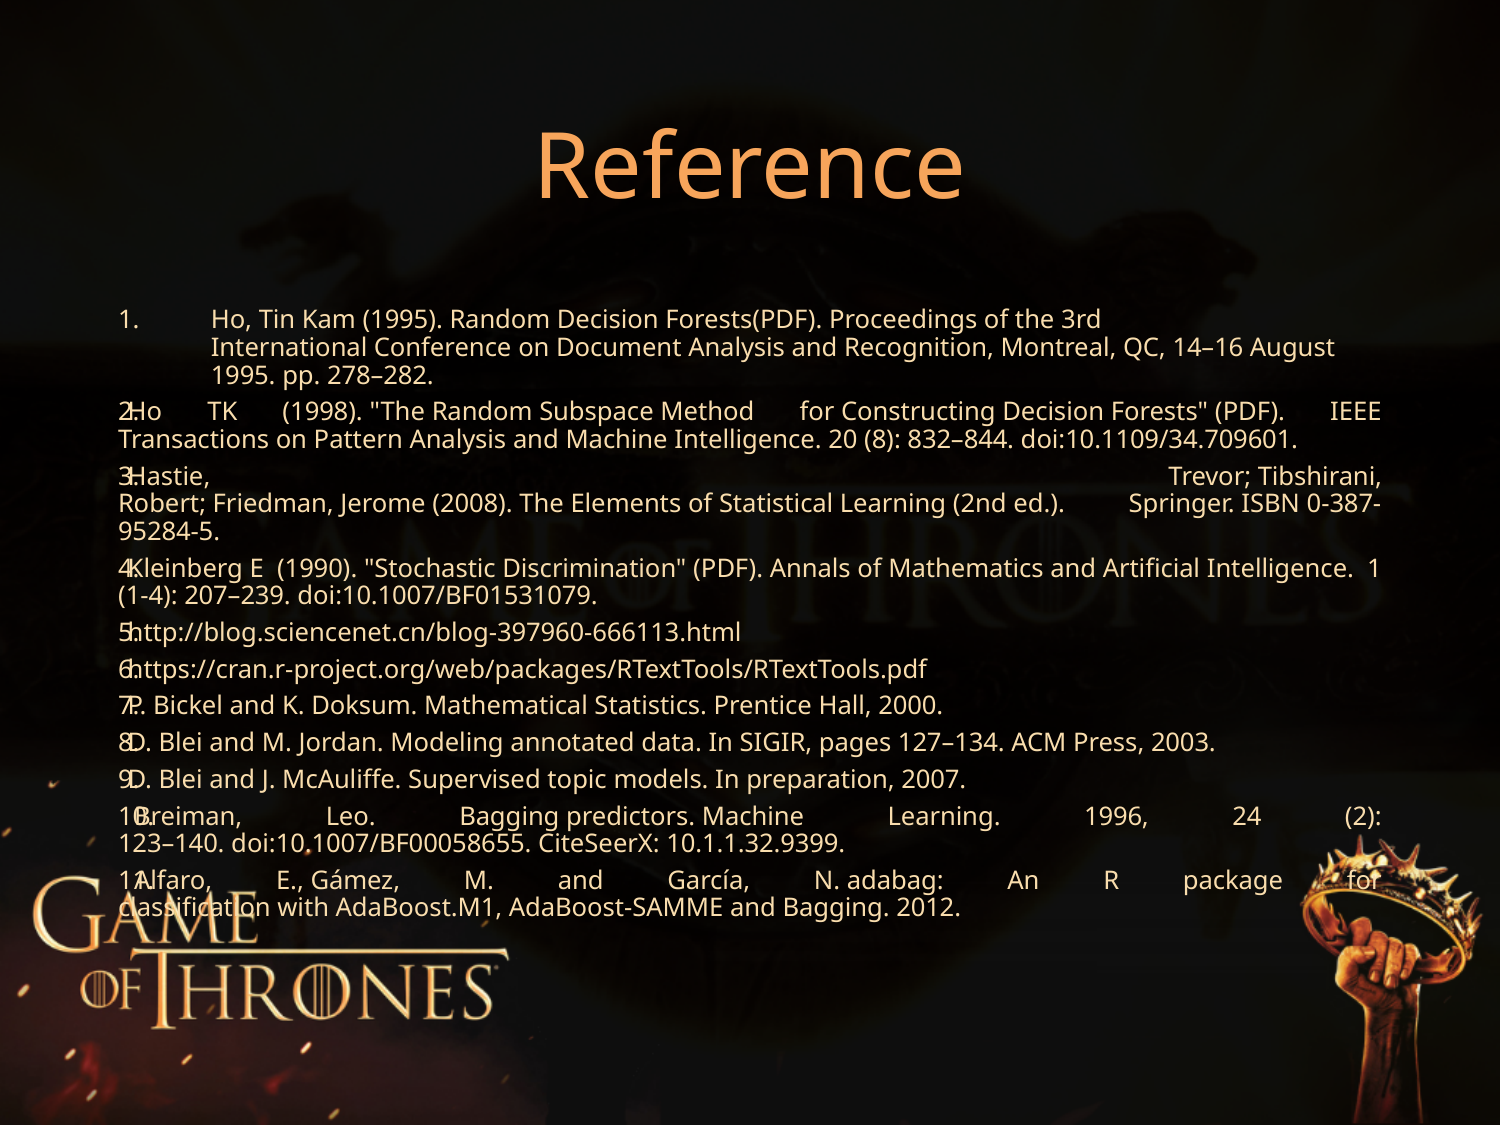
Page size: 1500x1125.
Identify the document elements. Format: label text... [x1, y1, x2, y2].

title Reference [103, 59, 1397, 278]
list Ho, Tin Kam (1995). Random Decision Forests(PDF). Proceedings of the 3rd International Conference on Document Analysis and Recognition, Montreal, QC, 14–16 August 1995. pp. 278–282. Ho TK (1998). "The Random Subspace Method for Constructing Decision Forests" (PDF). IEEE Transactions on Pattern Analysis and Machine Intelligence. 20 (8): 832–844. doi:10.1109/34.709601. Hastie, Trevor; Tibshirani, Robert; Friedman, Jerome (2008). The Elements of Statistical Learning (2nd ed.). Springer. ISBN 0-387-95284-5. Kleinberg E (1990). "Stochastic Discrimination" (PDF). Annals of Mathematics and Artificial Intelligence. 1 (1-4): 207–239. doi:10.1007/BF01531079. http://blog.sciencenet.cn/blog-397960-666113.html https://cran.r-project.org/web/packages/RTextTools/RTextTools.pdf P. Bickel and K. Doksum. Mathematical Statistics. Prentice Hall, 2000. D. Blei and M. Jordan. Modeling annotated data. In SIGIR, pages 127–134. ACM Press, 2003. D. Blei and J. McAuliffe. Supervised topic models. In preparation, 2007. Breiman, Leo. Bagging predictors. Machine Learning. 1996, 24 (2): 123–140. doi:10.1007/BF00058655. CiteSeerX: 10.1.1.32.9399. Alfaro, E., Gámez, M. and García, N. adabag: An R package for classification with AdaBoost.M1, AdaBoost-SAMME and Bagging. 2012. [103, 299, 1397, 953]
picture [0, 0, 1500, 1125]
